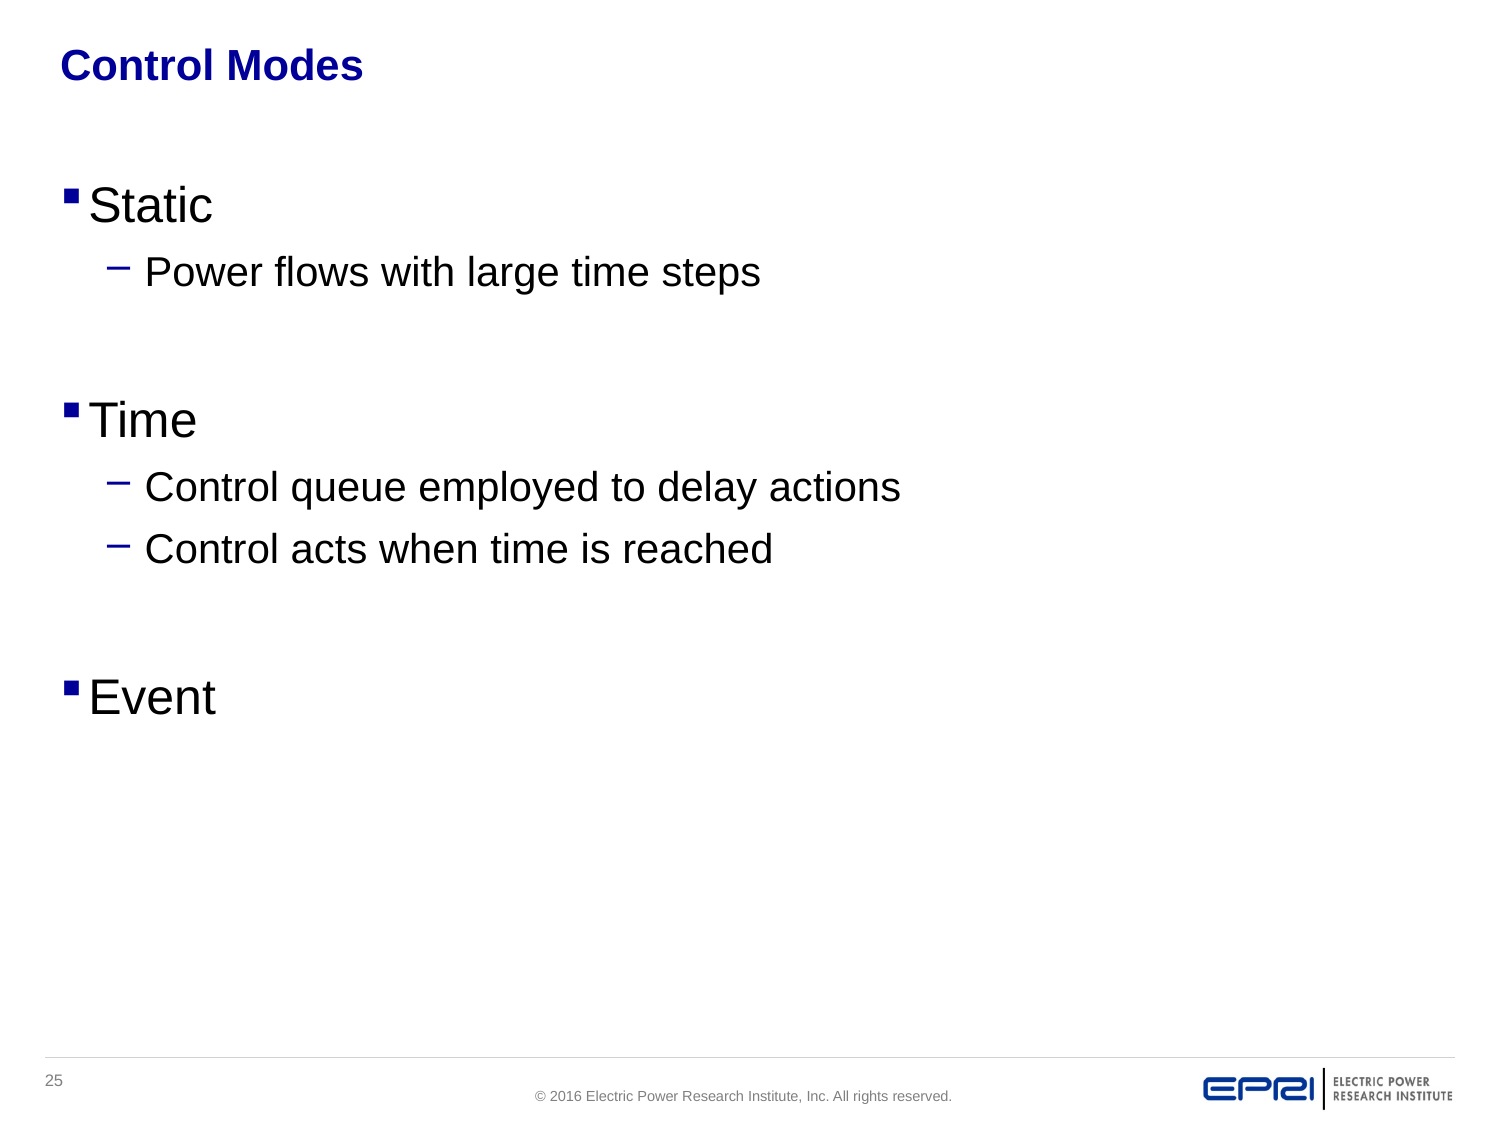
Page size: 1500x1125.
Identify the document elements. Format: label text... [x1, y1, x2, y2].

list Static Power flows with large time steps Time Control queue employed to delay actions Control acts when time is reached Event [44, 164, 1456, 1051]
picture [1200, 1064, 1455, 1113]
title Control Modes [44, 29, 1456, 151]
